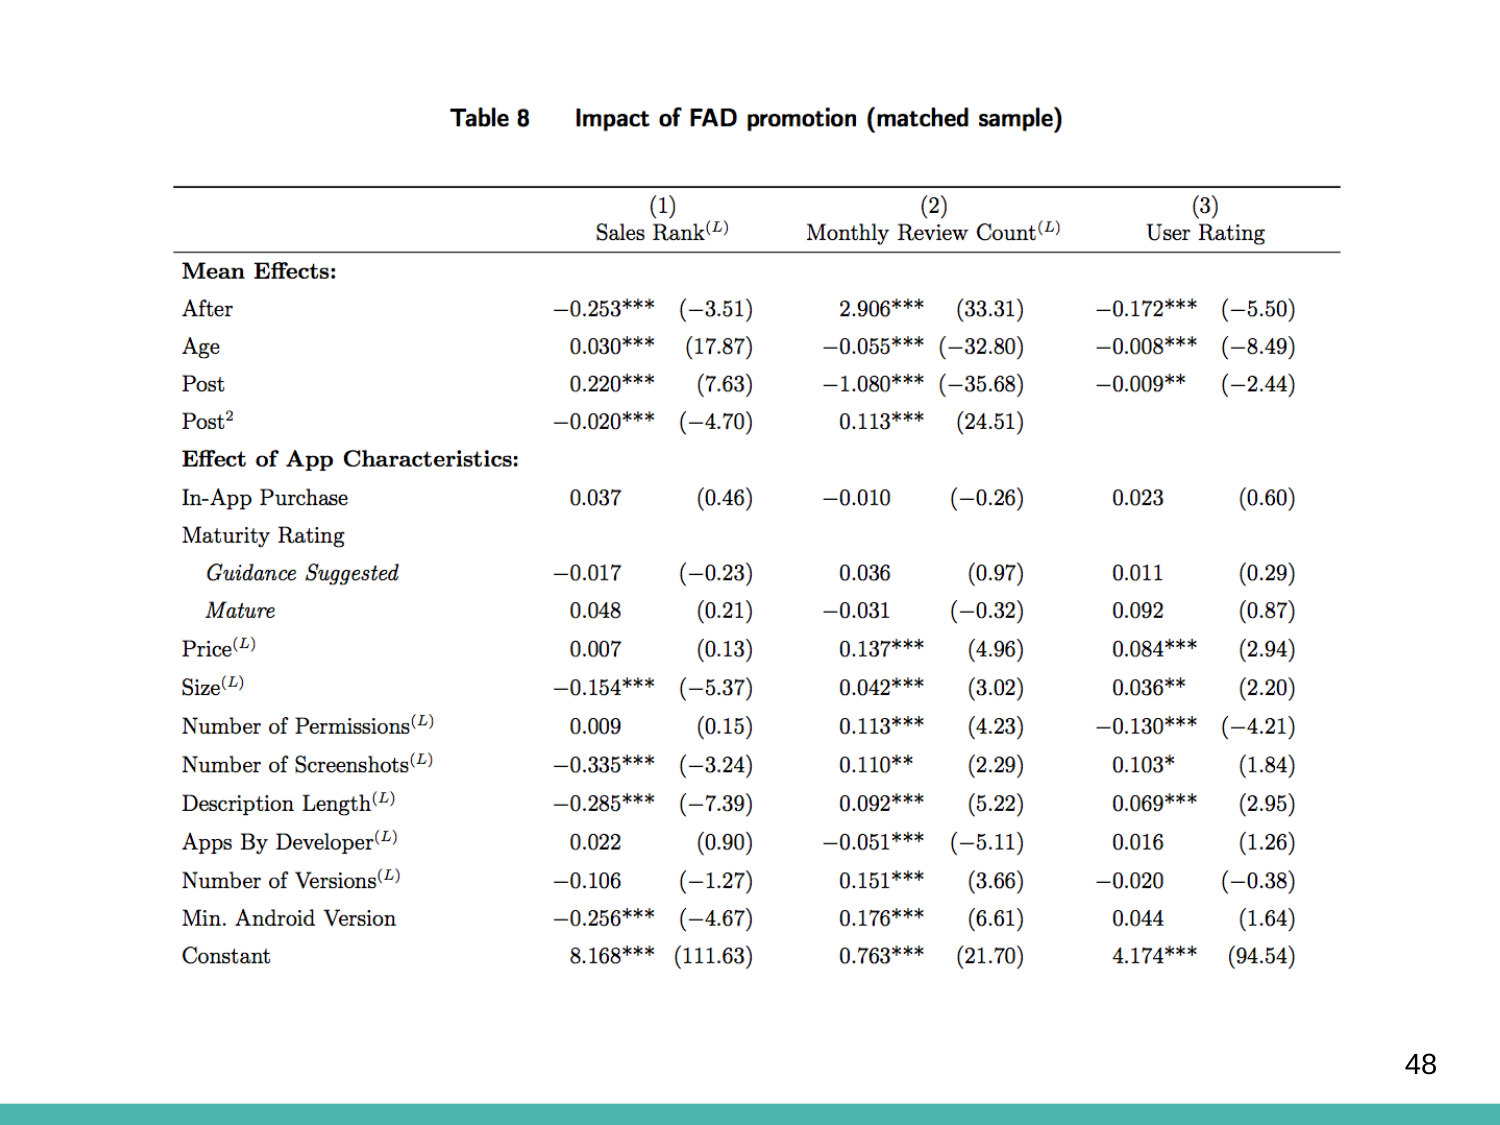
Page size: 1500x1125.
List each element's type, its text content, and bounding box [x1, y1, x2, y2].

slide_number 47 [1389, 1019, 1480, 1106]
picture [118, 70, 1374, 980]
